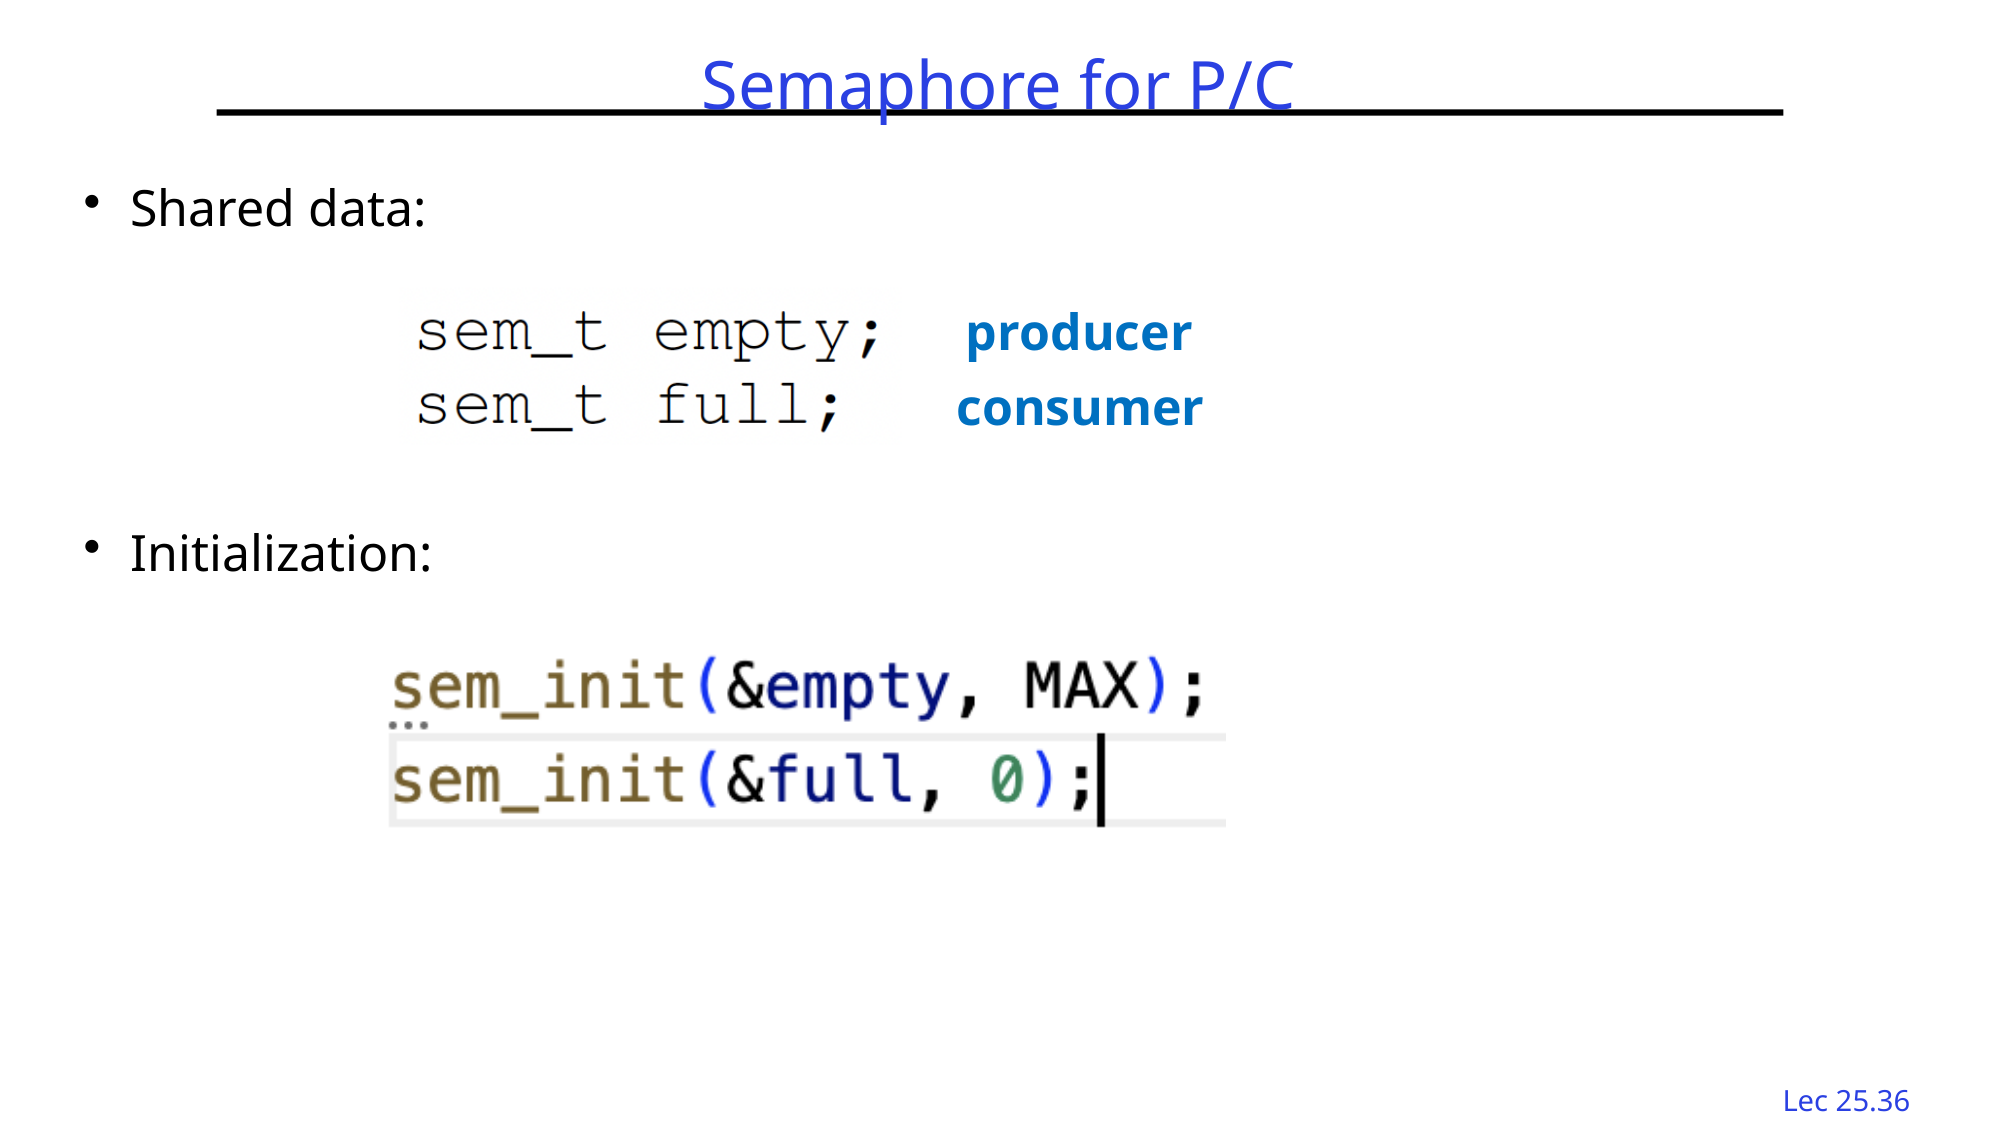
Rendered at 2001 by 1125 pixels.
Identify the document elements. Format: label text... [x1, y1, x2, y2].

text_box consumer [941, 368, 1220, 444]
picture [398, 287, 902, 445]
picture [370, 636, 1226, 847]
list Shared data: Initialization: [68, 176, 1929, 1019]
text_box producer [951, 292, 1208, 368]
title Semaphore for P/C [68, 45, 1929, 152]
